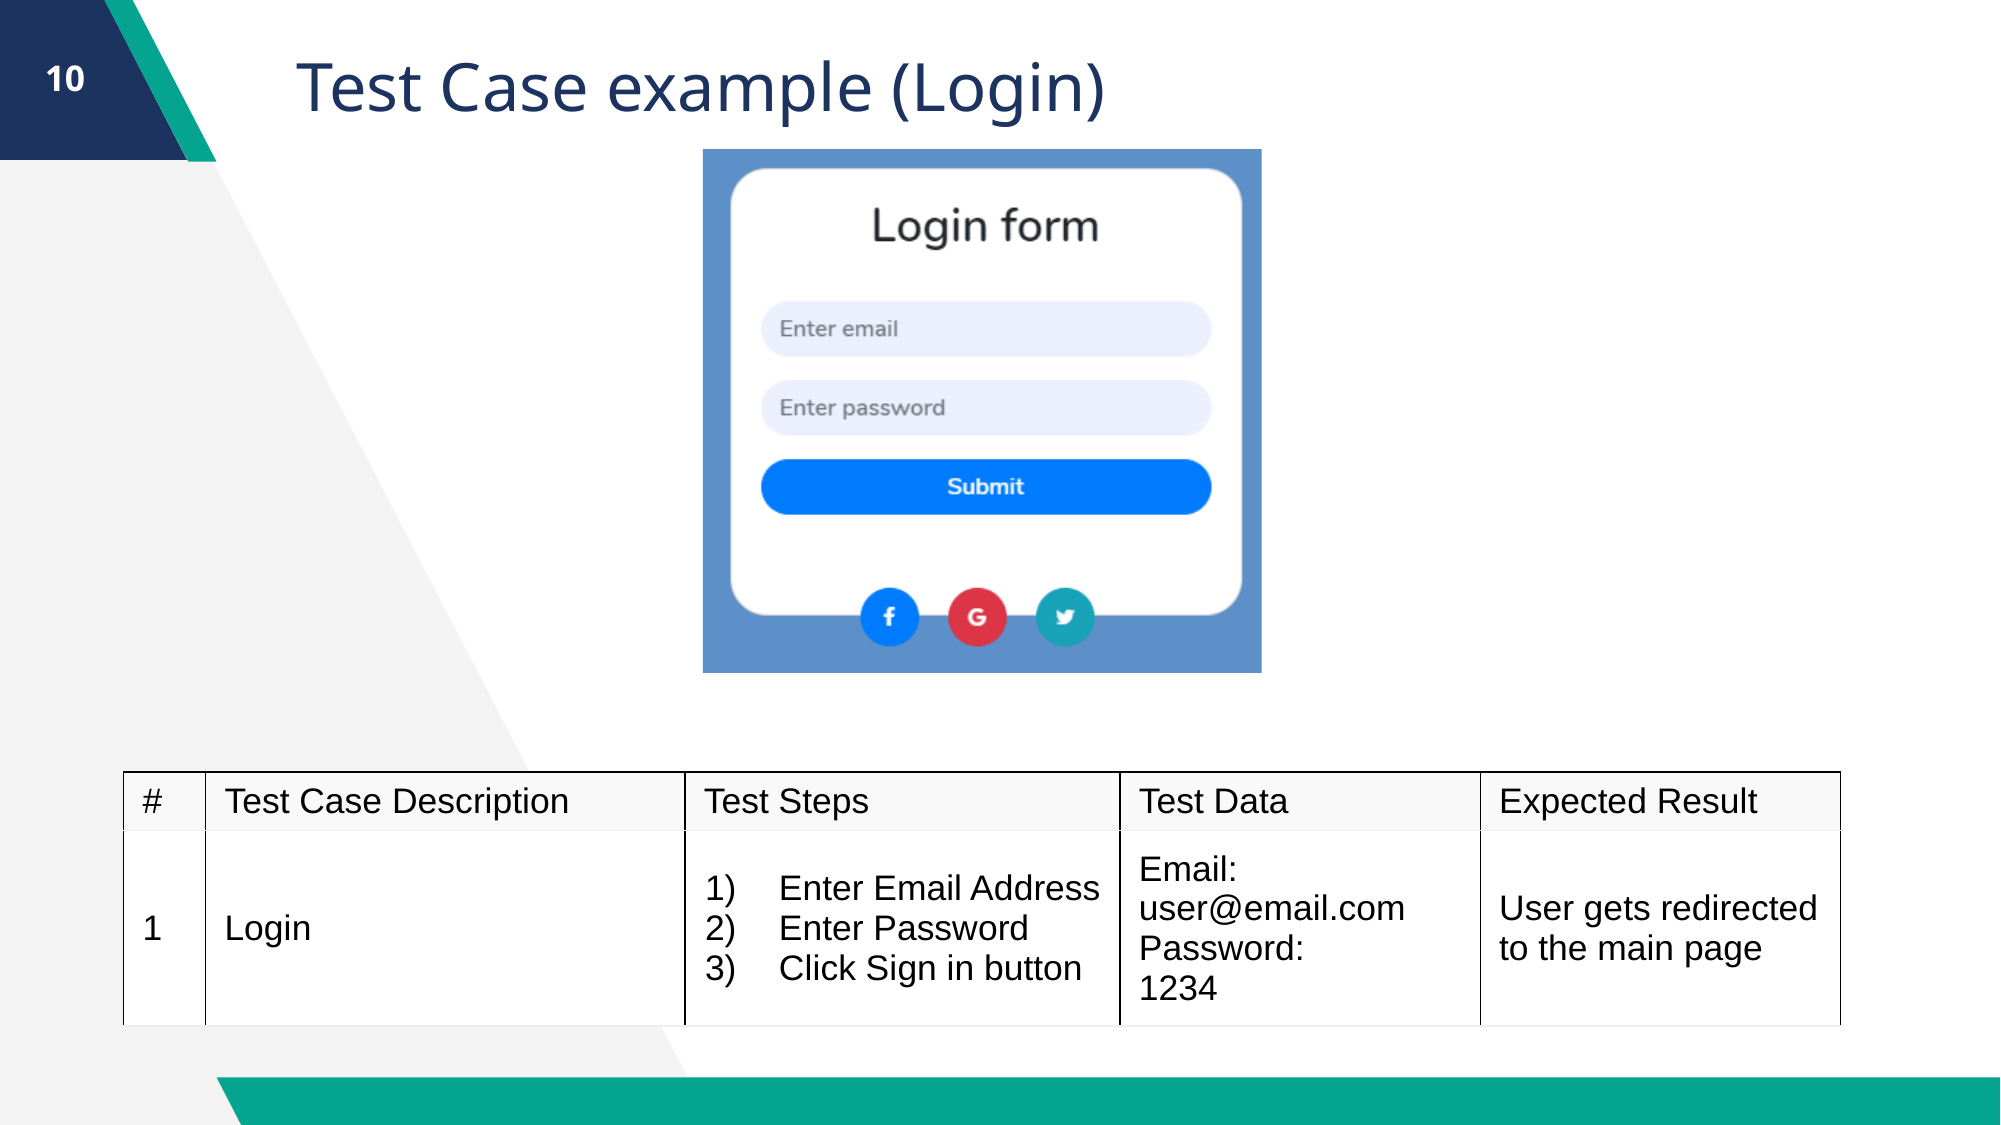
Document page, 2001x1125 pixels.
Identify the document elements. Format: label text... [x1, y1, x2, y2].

table_header Test Case Description [206, 773, 684, 830]
slide_number ‹#› [0, 0, 131, 160]
table_header # [124, 773, 205, 830]
subtitle Test Case example (Login) [276, 24, 1568, 197]
table_cell Enter Email Address Enter Password Click Sign in button [686, 831, 1119, 1025]
table_header Test Steps [686, 773, 1119, 830]
table_cell User gets redirected to the main page [1481, 831, 1840, 1025]
table_cell 1 [124, 831, 205, 1025]
table_cell Email: user@email.com Password: 1234 [1121, 831, 1480, 1025]
table_cell Login [206, 831, 684, 1025]
table_header Expected Result [1481, 773, 1840, 830]
table_header Test Data [1121, 773, 1480, 830]
picture [702, 149, 1262, 673]
